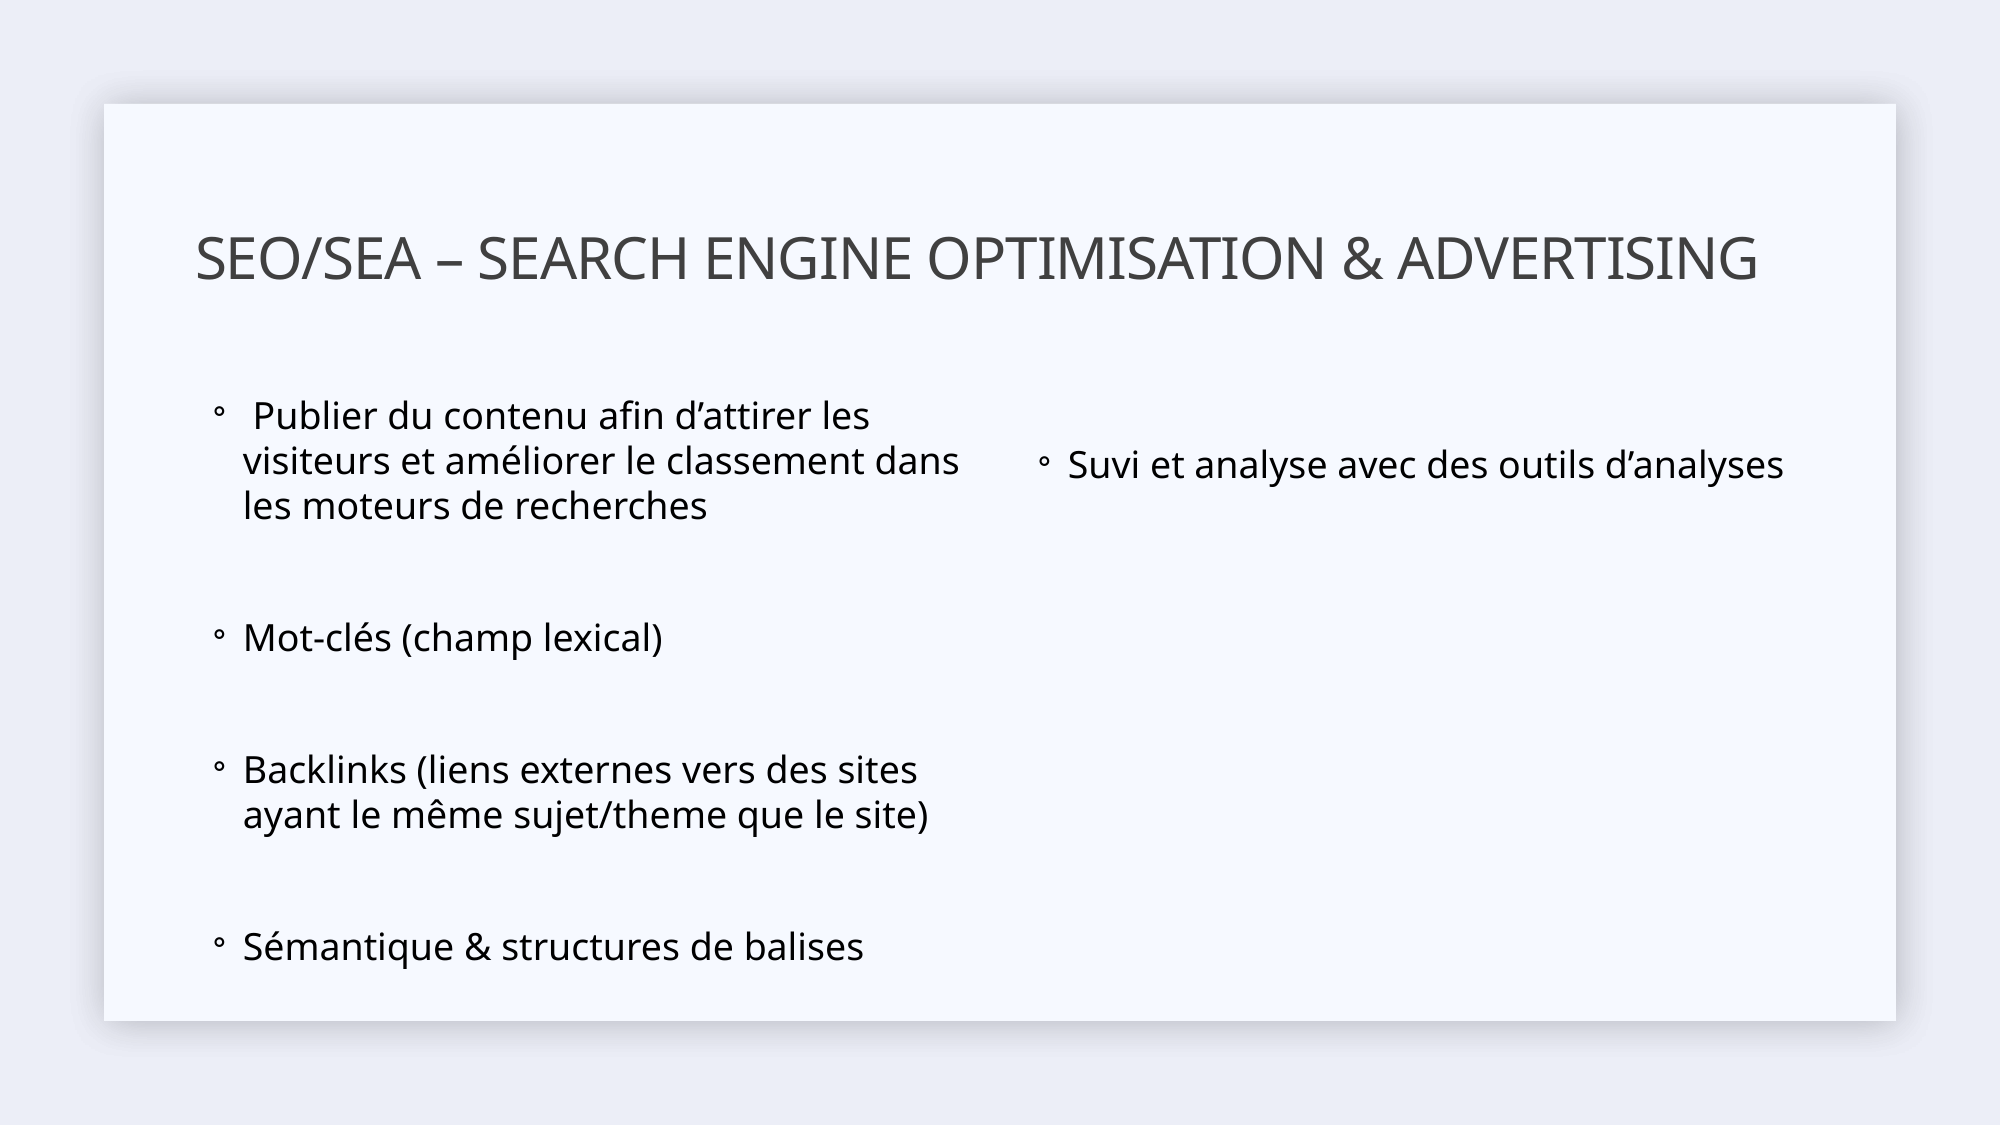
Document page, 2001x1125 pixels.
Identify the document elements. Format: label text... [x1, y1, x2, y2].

title Seo/sea – search engine optimisation & advertising [180, 154, 1830, 367]
list Publier du contenu afin d’attirer les visiteurs et améliorer le classement dans les moteurs de recherches Mot-clés (champ lexical) Backlinks (liens externes vers des sites ayant le même sujet/theme que le site) Sémantique & structures de balises Suvi et analyse avec des outils d’analyses [180, 384, 1830, 1002]
